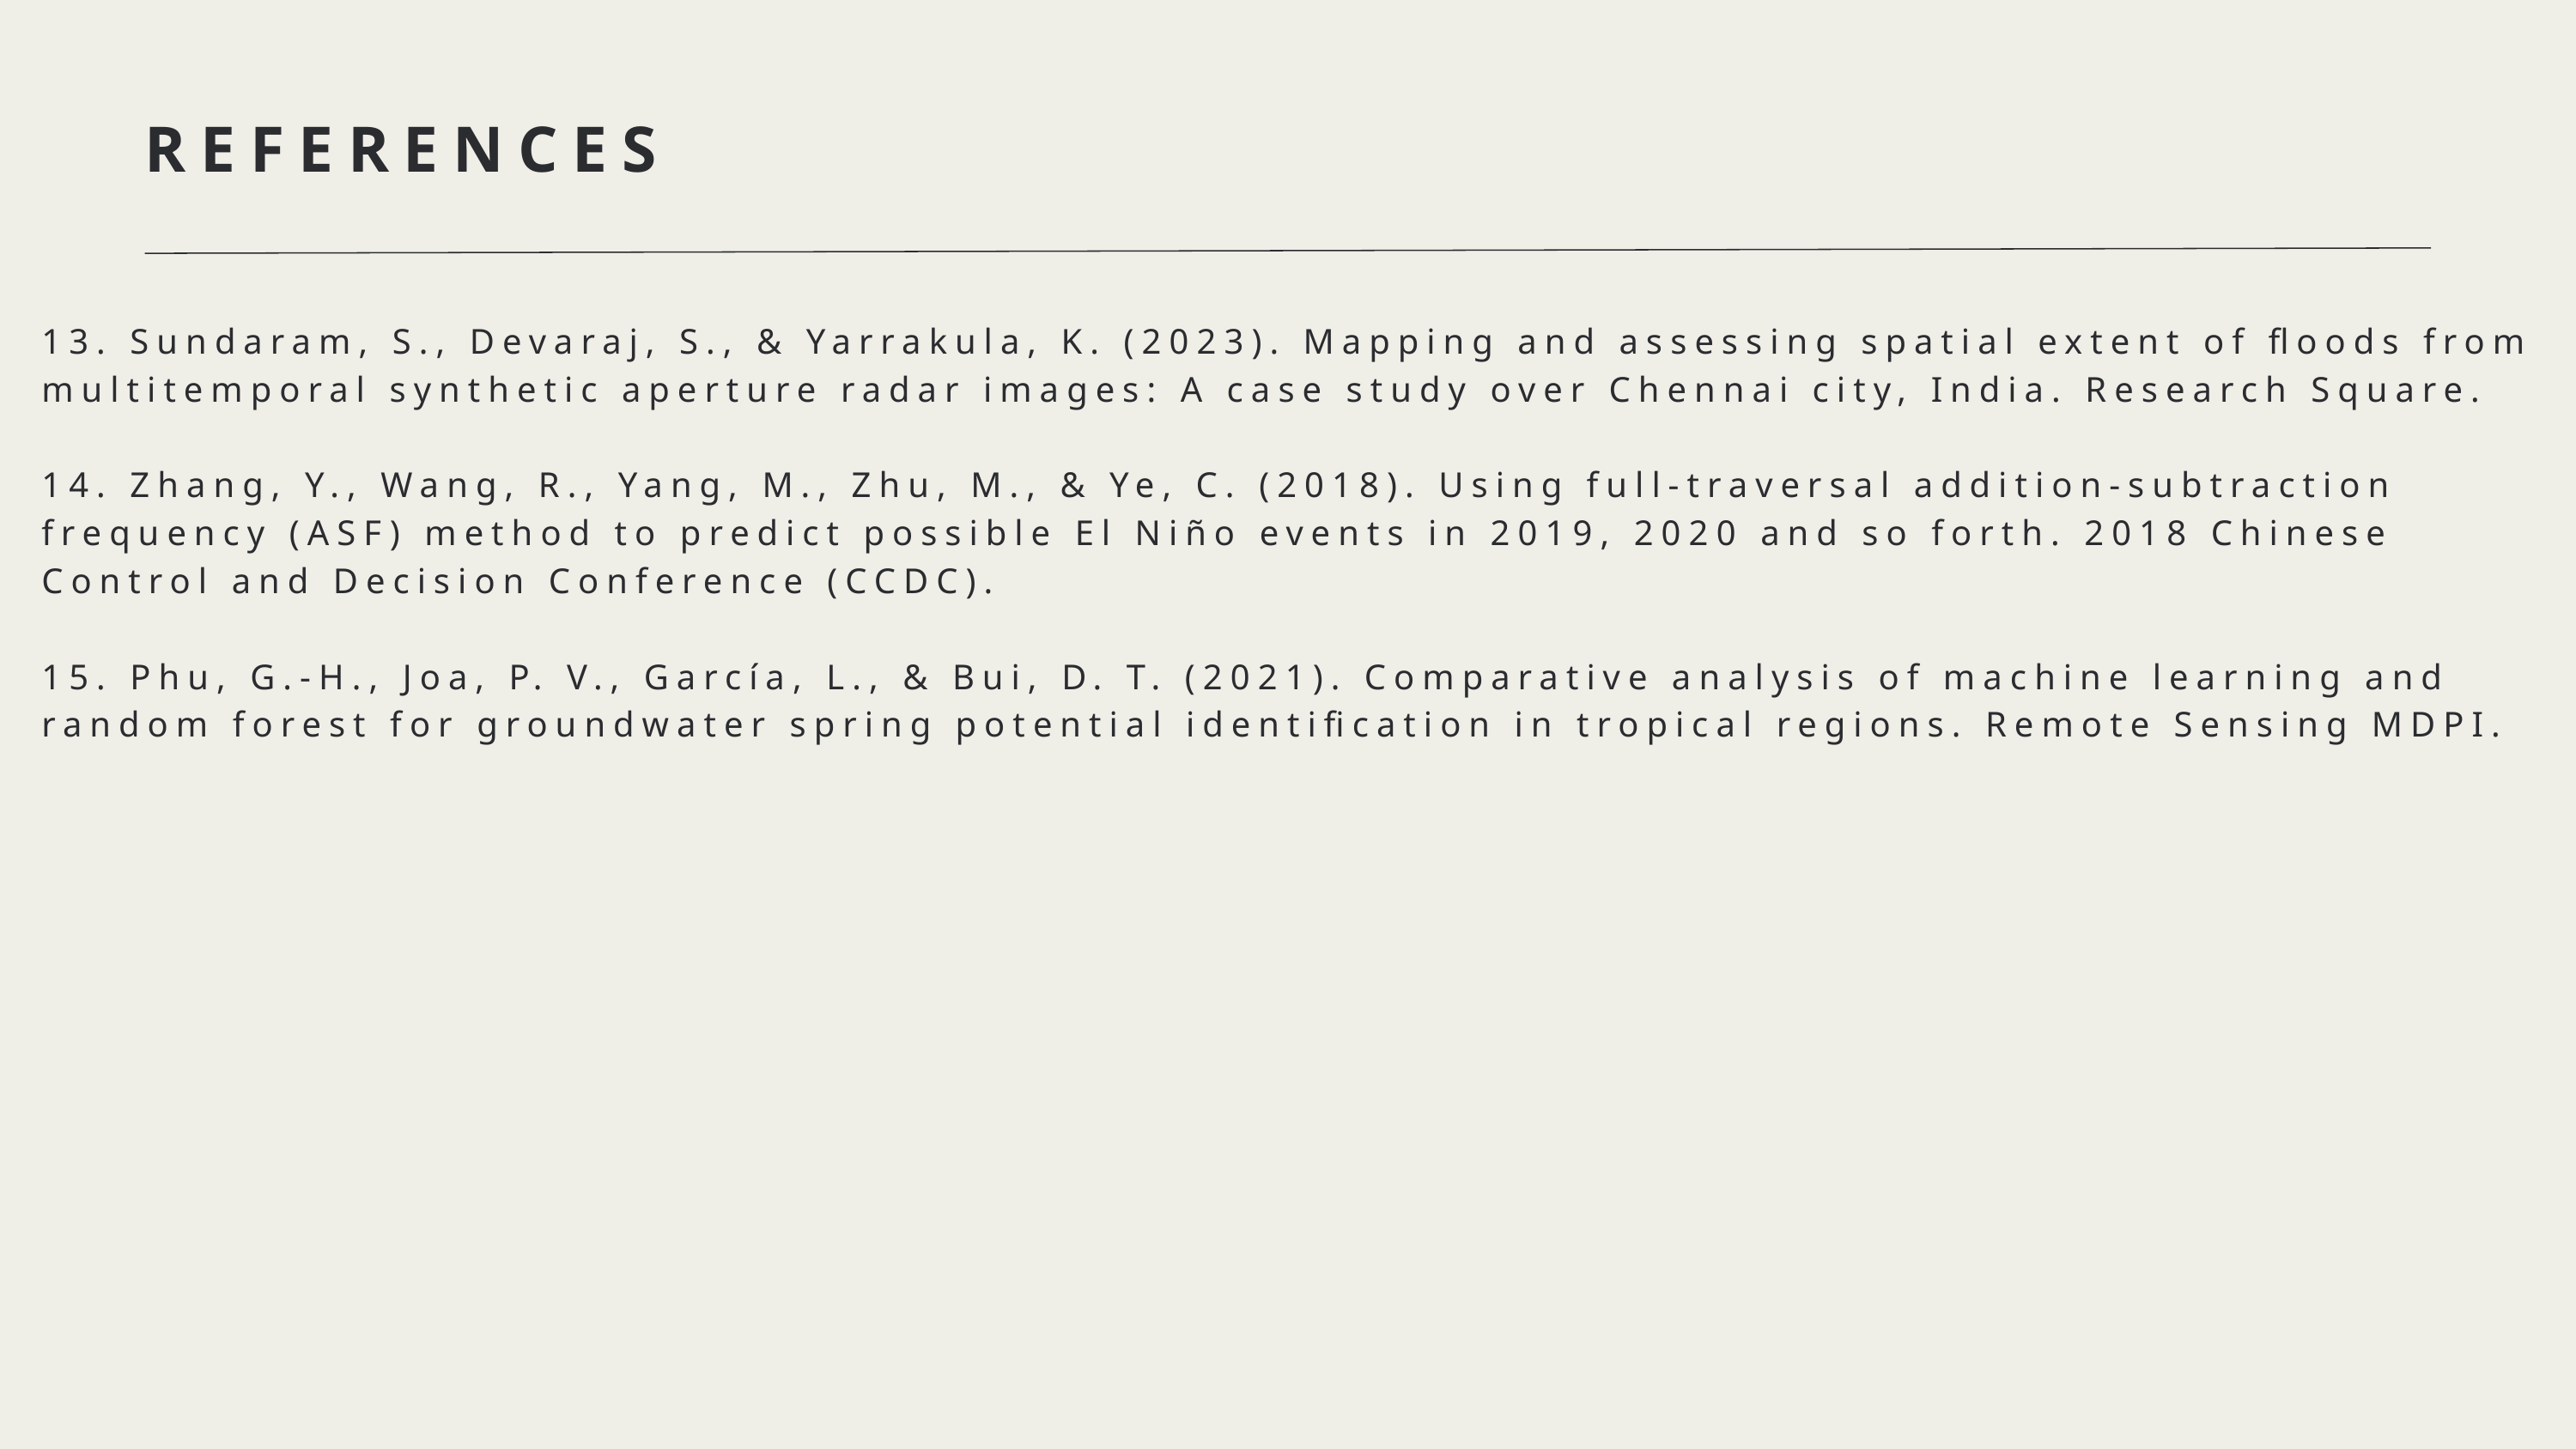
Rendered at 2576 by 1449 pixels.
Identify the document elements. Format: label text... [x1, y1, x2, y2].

text_box 13. Sundaram, S., Devaraj, S., & Yarrakula, K. (2023). Mapping and assessing spatial extent of floods from multitemporal synthetic aperture radar images: A case study over Chennai city, India. Research Square. 14. Zhang, Y., Wang, R., Yang, M., Zhu, M., & Ye, C. (2018). Using full-traversal addition-subtraction frequency (ASF) method to predict possible El Niño events in 2019, 2020 and so forth. 2018 Chinese Control and Decision Conference (CCDC). 15. Phu, G.-H., Joa, P. V., García, L., & Bui, D. T. (2021). Comparative analysis of machine learning and random forest for groundwater spring potential identification in tropical regions. Remote Sensing MDPI. [41, 312, 2576, 792]
text_box REFERENCES [144, 96, 2432, 185]
